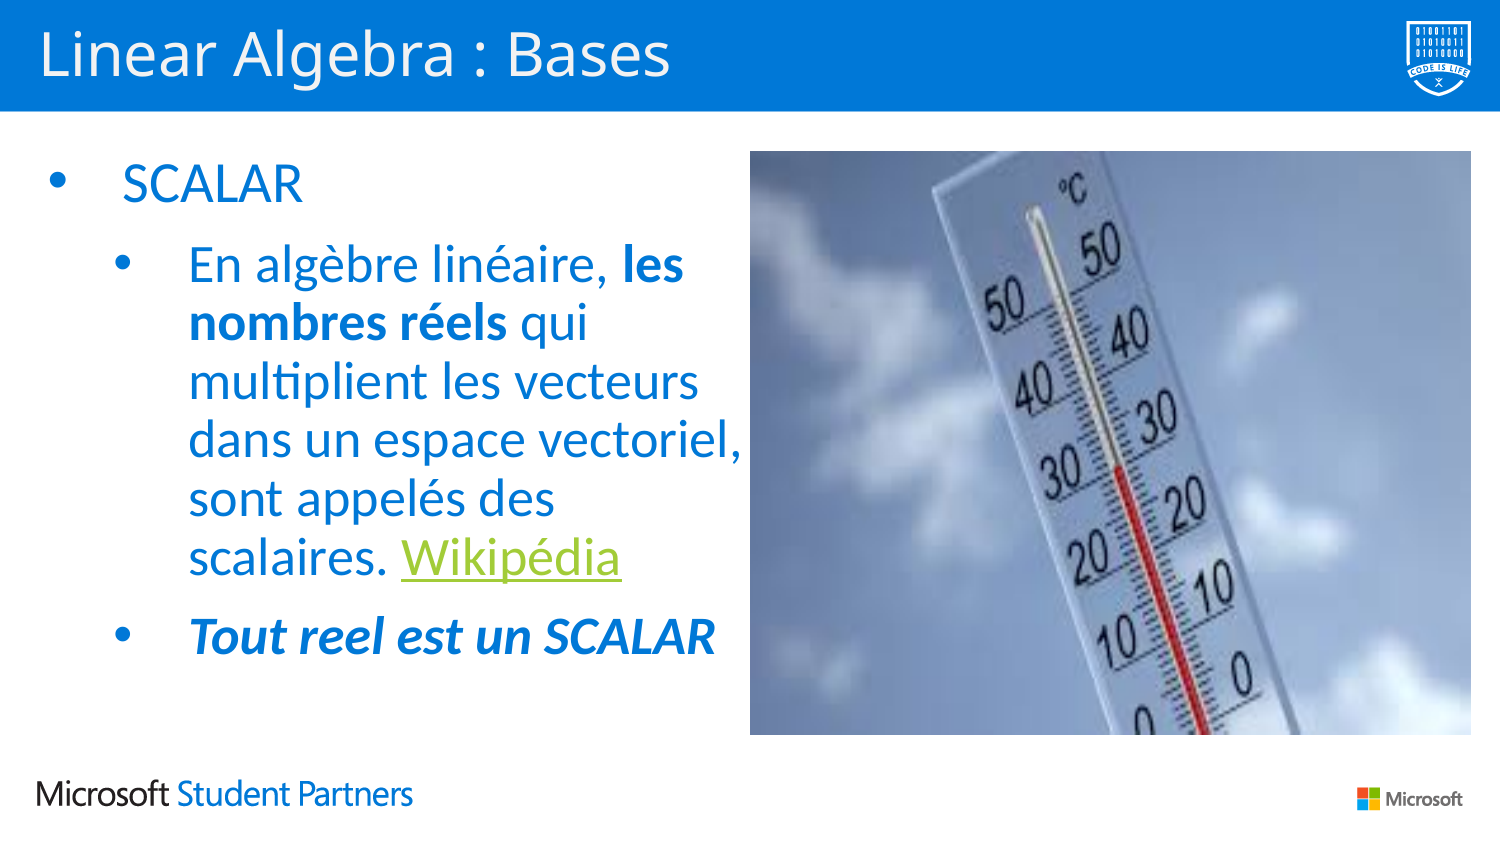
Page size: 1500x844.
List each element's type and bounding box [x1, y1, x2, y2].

picture [0, 0, 1500, 844]
list [750, 151, 1471, 735]
